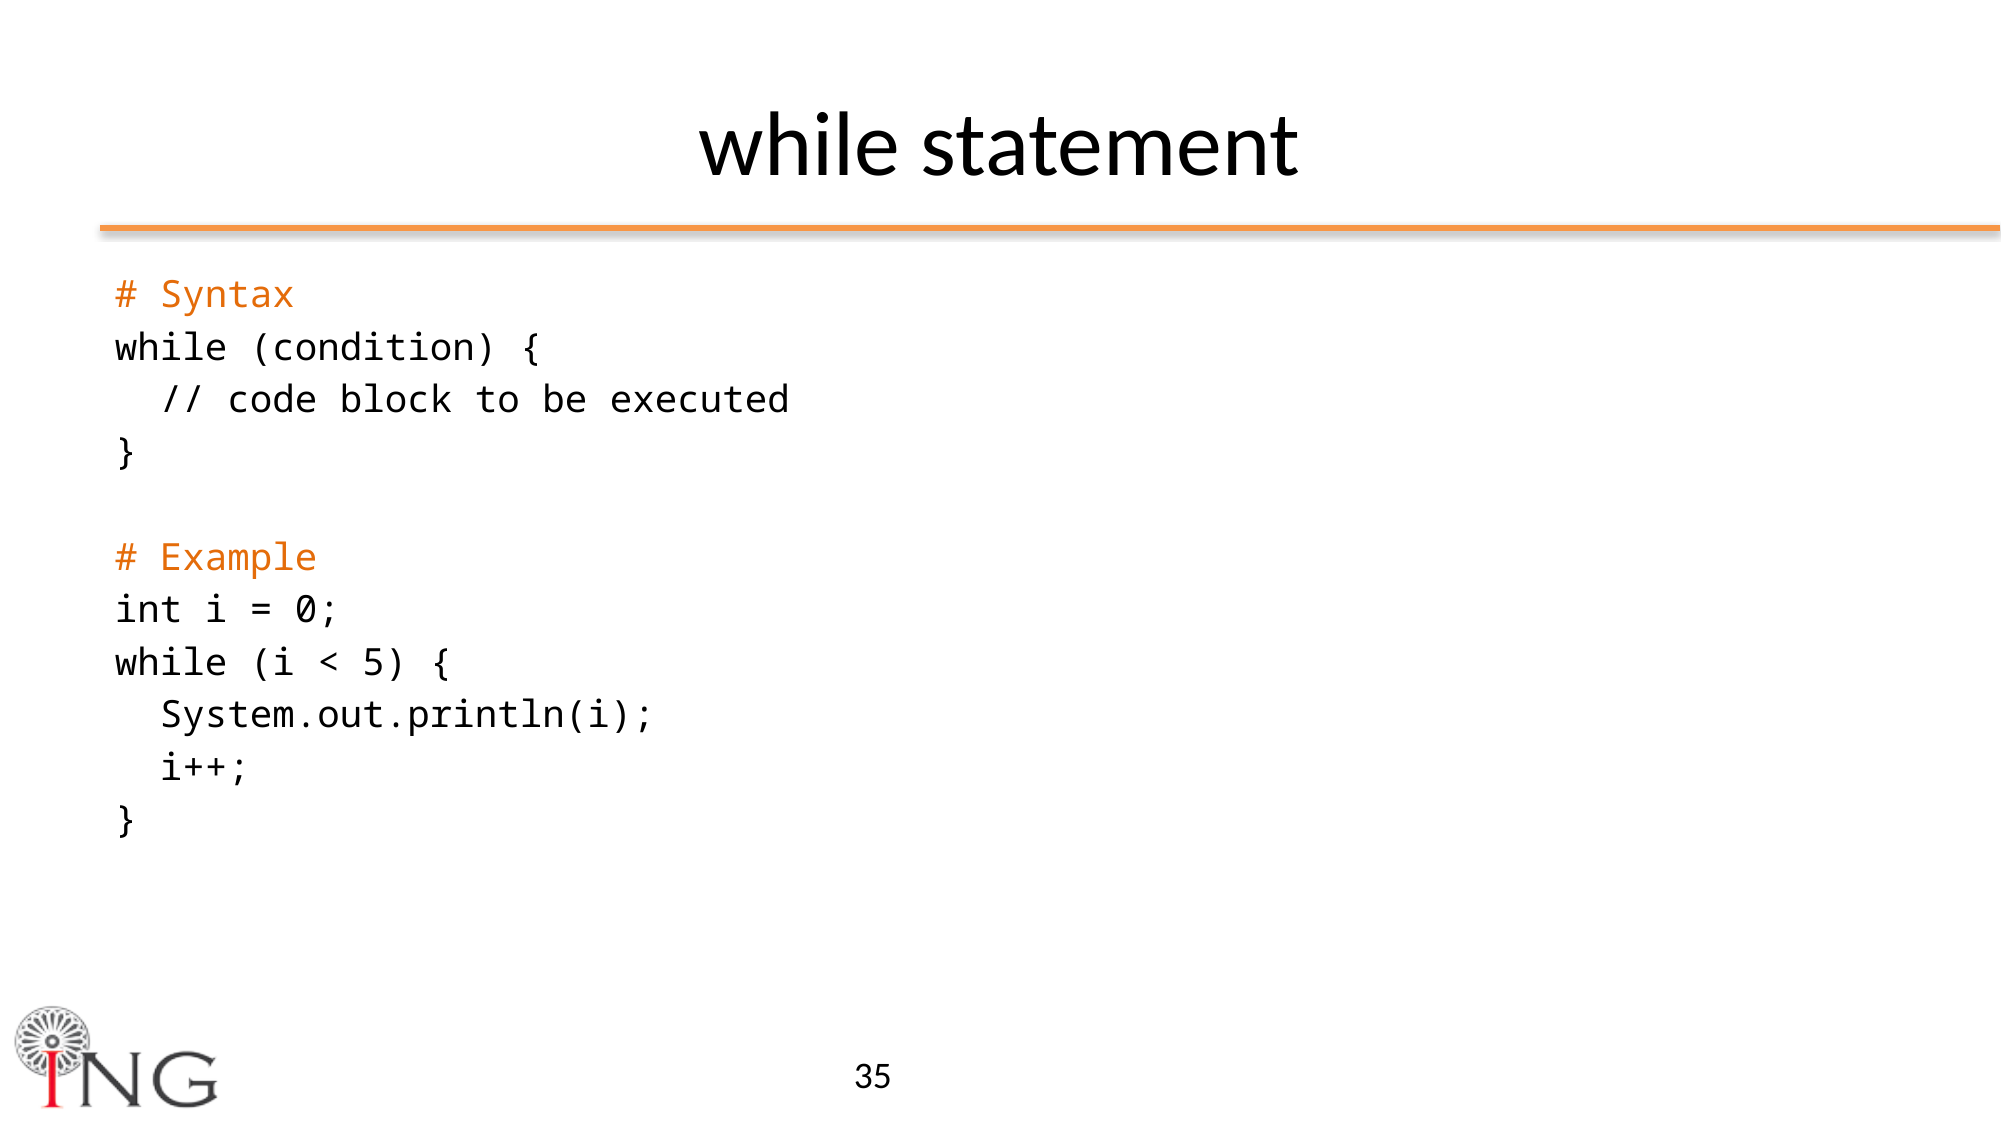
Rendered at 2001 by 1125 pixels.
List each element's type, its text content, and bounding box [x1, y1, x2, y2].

title while statement [99, 45, 1900, 233]
list # Syntax while (condition) { // code block to be executed } # Example int i = 0; while (i < 5) { System.out.println(i); i++; } [99, 262, 1900, 1005]
slide_number 35 [839, 1043, 1900, 1104]
picture [0, 987, 244, 1125]
